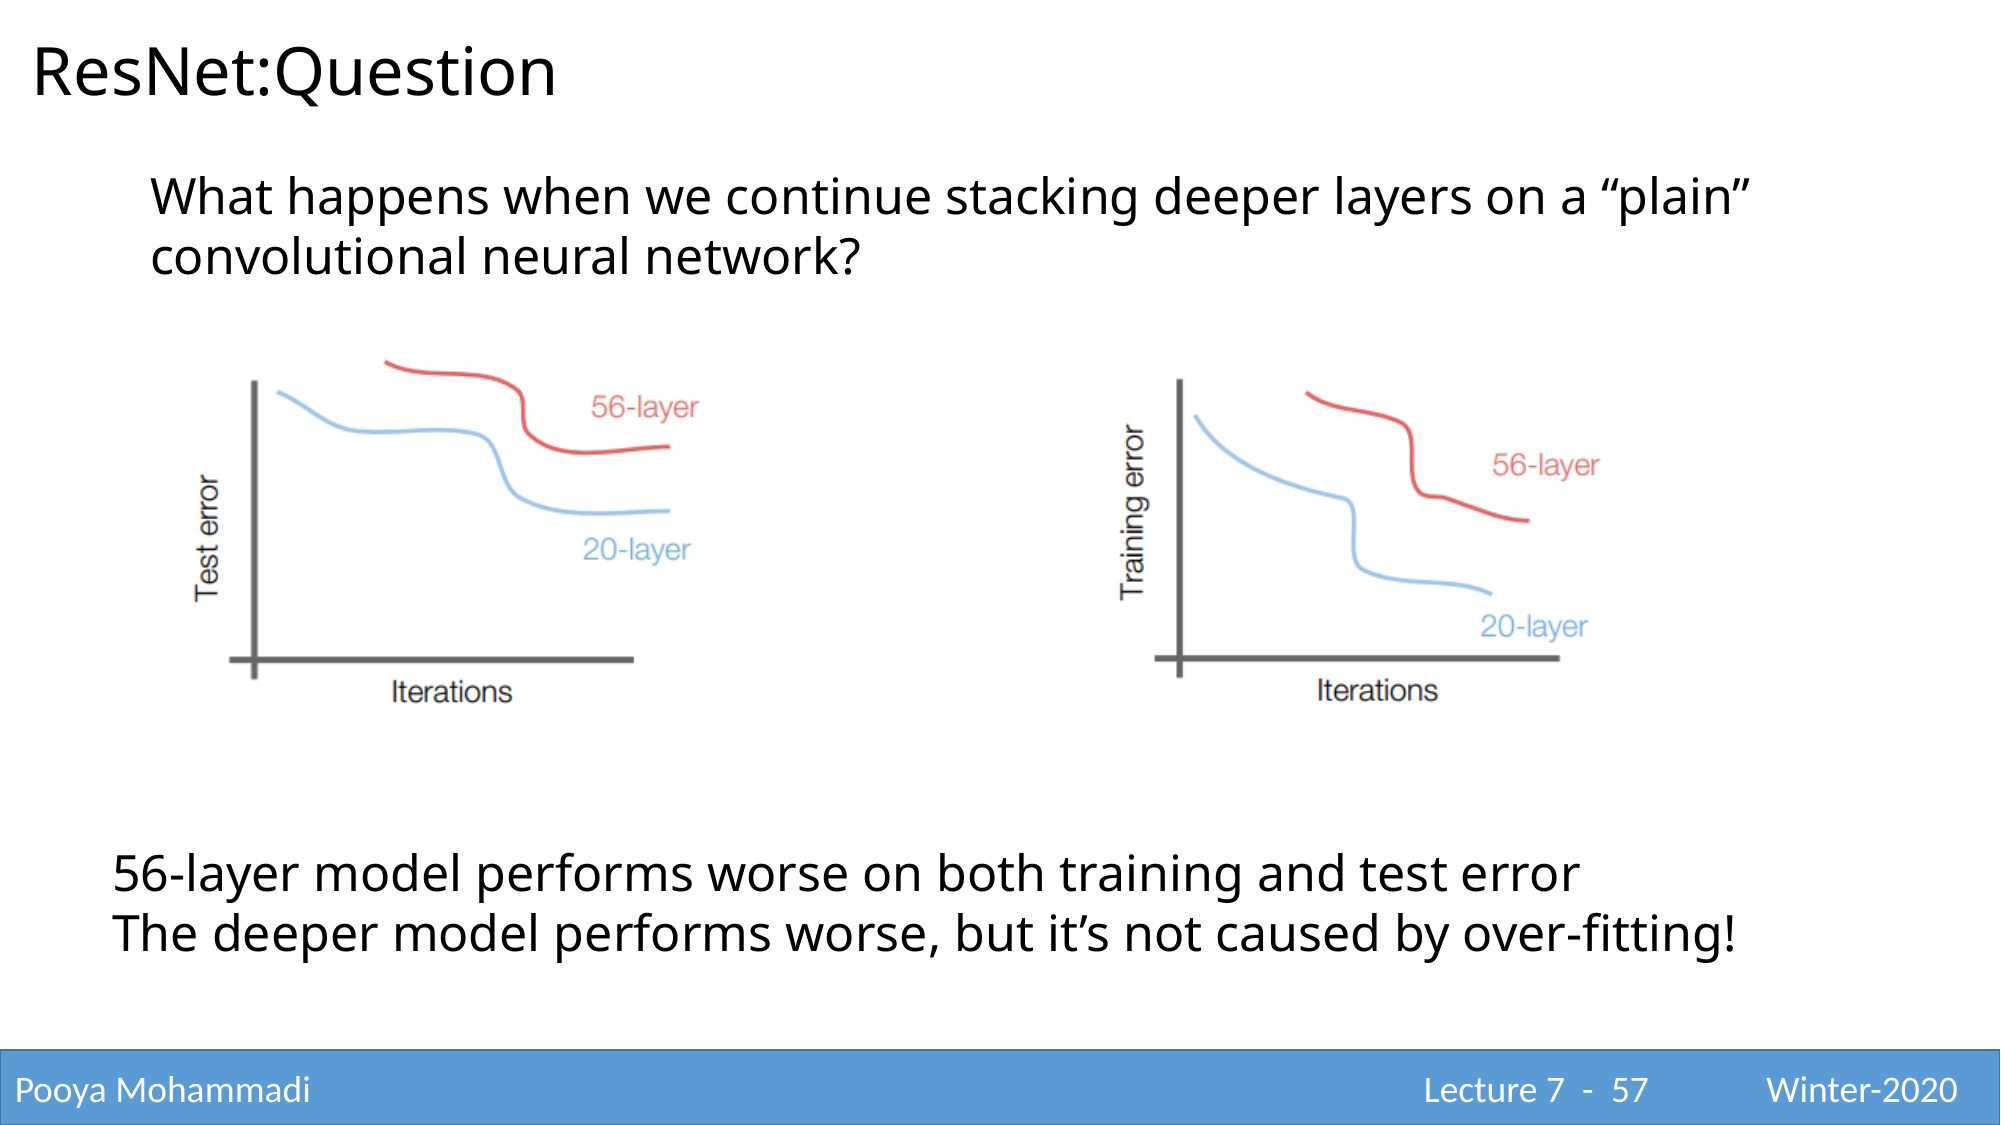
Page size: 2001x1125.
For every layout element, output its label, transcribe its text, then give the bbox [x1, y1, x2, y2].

text_box What happens when we continue stacking deeper layers on a “plain” convolutional neural network? [135, 157, 1940, 292]
picture [168, 314, 789, 754]
text_box Pooya Mohammadi Lecture 7 - 57 Winter-2020 [0, 1049, 2000, 1125]
text_box 56-layer model performs worse on both training and test error The deeper model performs worse, but it’s not caused by over-fitting! [97, 833, 1903, 969]
text_box ResNet:Question [17, 21, 575, 117]
picture [1064, 314, 1667, 740]
